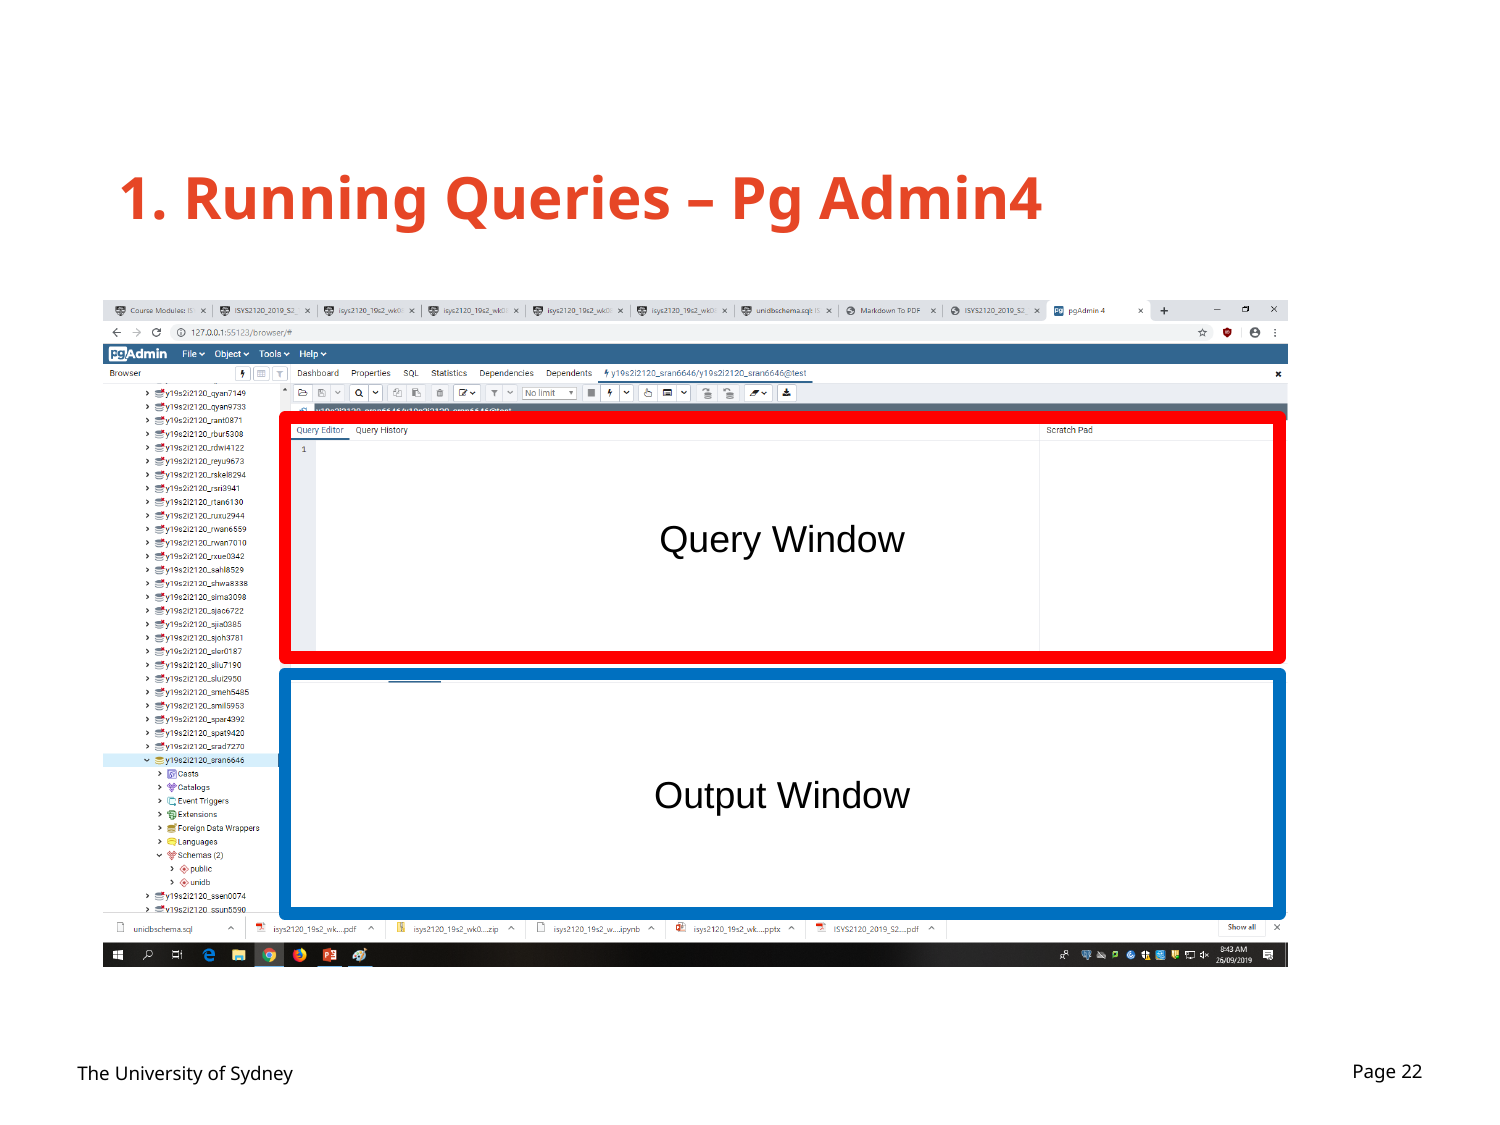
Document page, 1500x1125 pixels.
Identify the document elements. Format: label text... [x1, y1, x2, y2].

title 1. Running Queries – Pg Admin4 [103, 114, 1397, 278]
picture [102, 300, 1289, 967]
